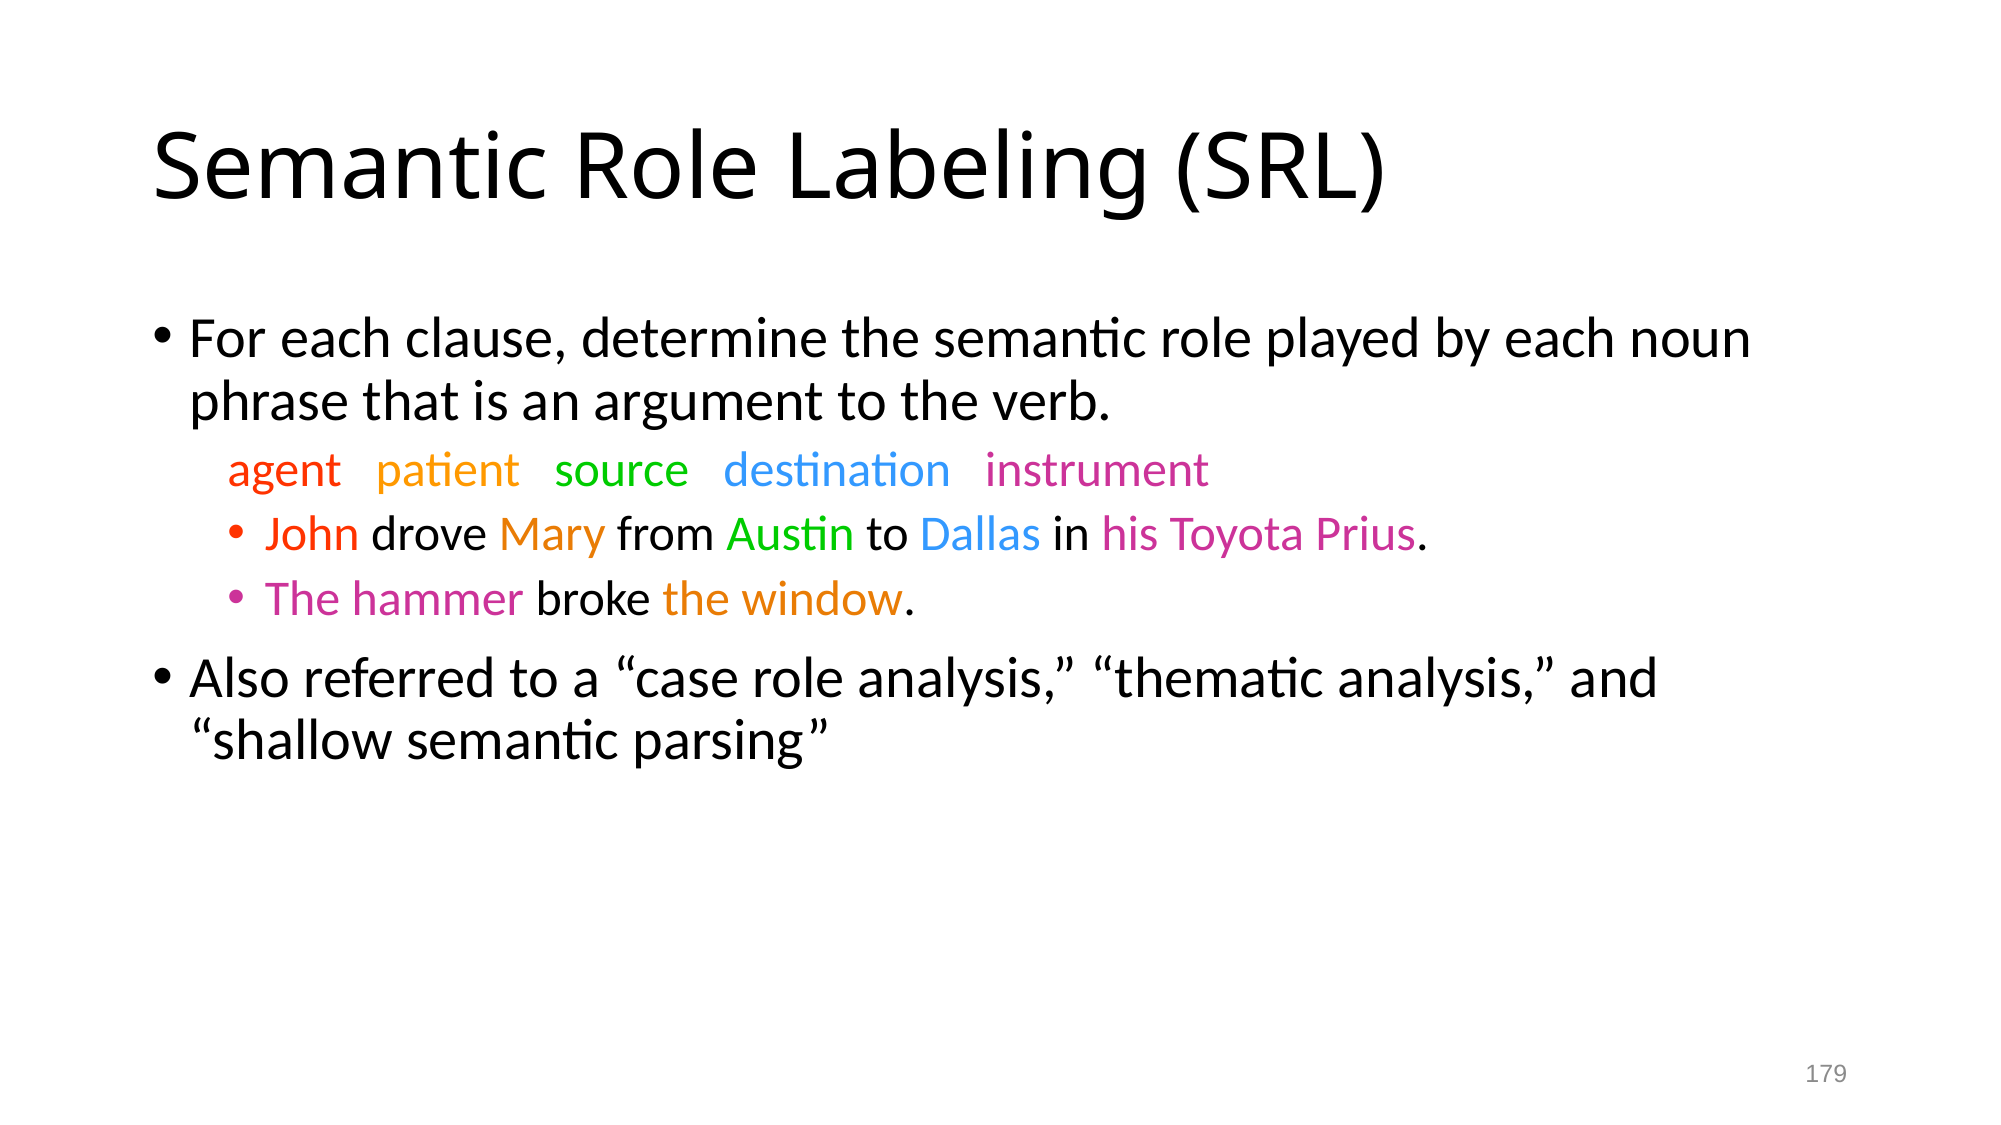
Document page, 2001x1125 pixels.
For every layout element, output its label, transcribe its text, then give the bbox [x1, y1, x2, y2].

list For each clause, determine the semantic role played by each noun phrase that is an argument to the verb. agent patient source destination instrument John drove Mary from Austin to Dallas in his Toyota Prius. The hammer broke the window. Also referred to a “case role analysis,” “thematic analysis,” and “shallow semantic parsing” [137, 299, 1863, 1014]
title Semantic Role Labeling (SRL) [137, 59, 1863, 278]
slide_number 179 [1412, 1042, 1863, 1103]
